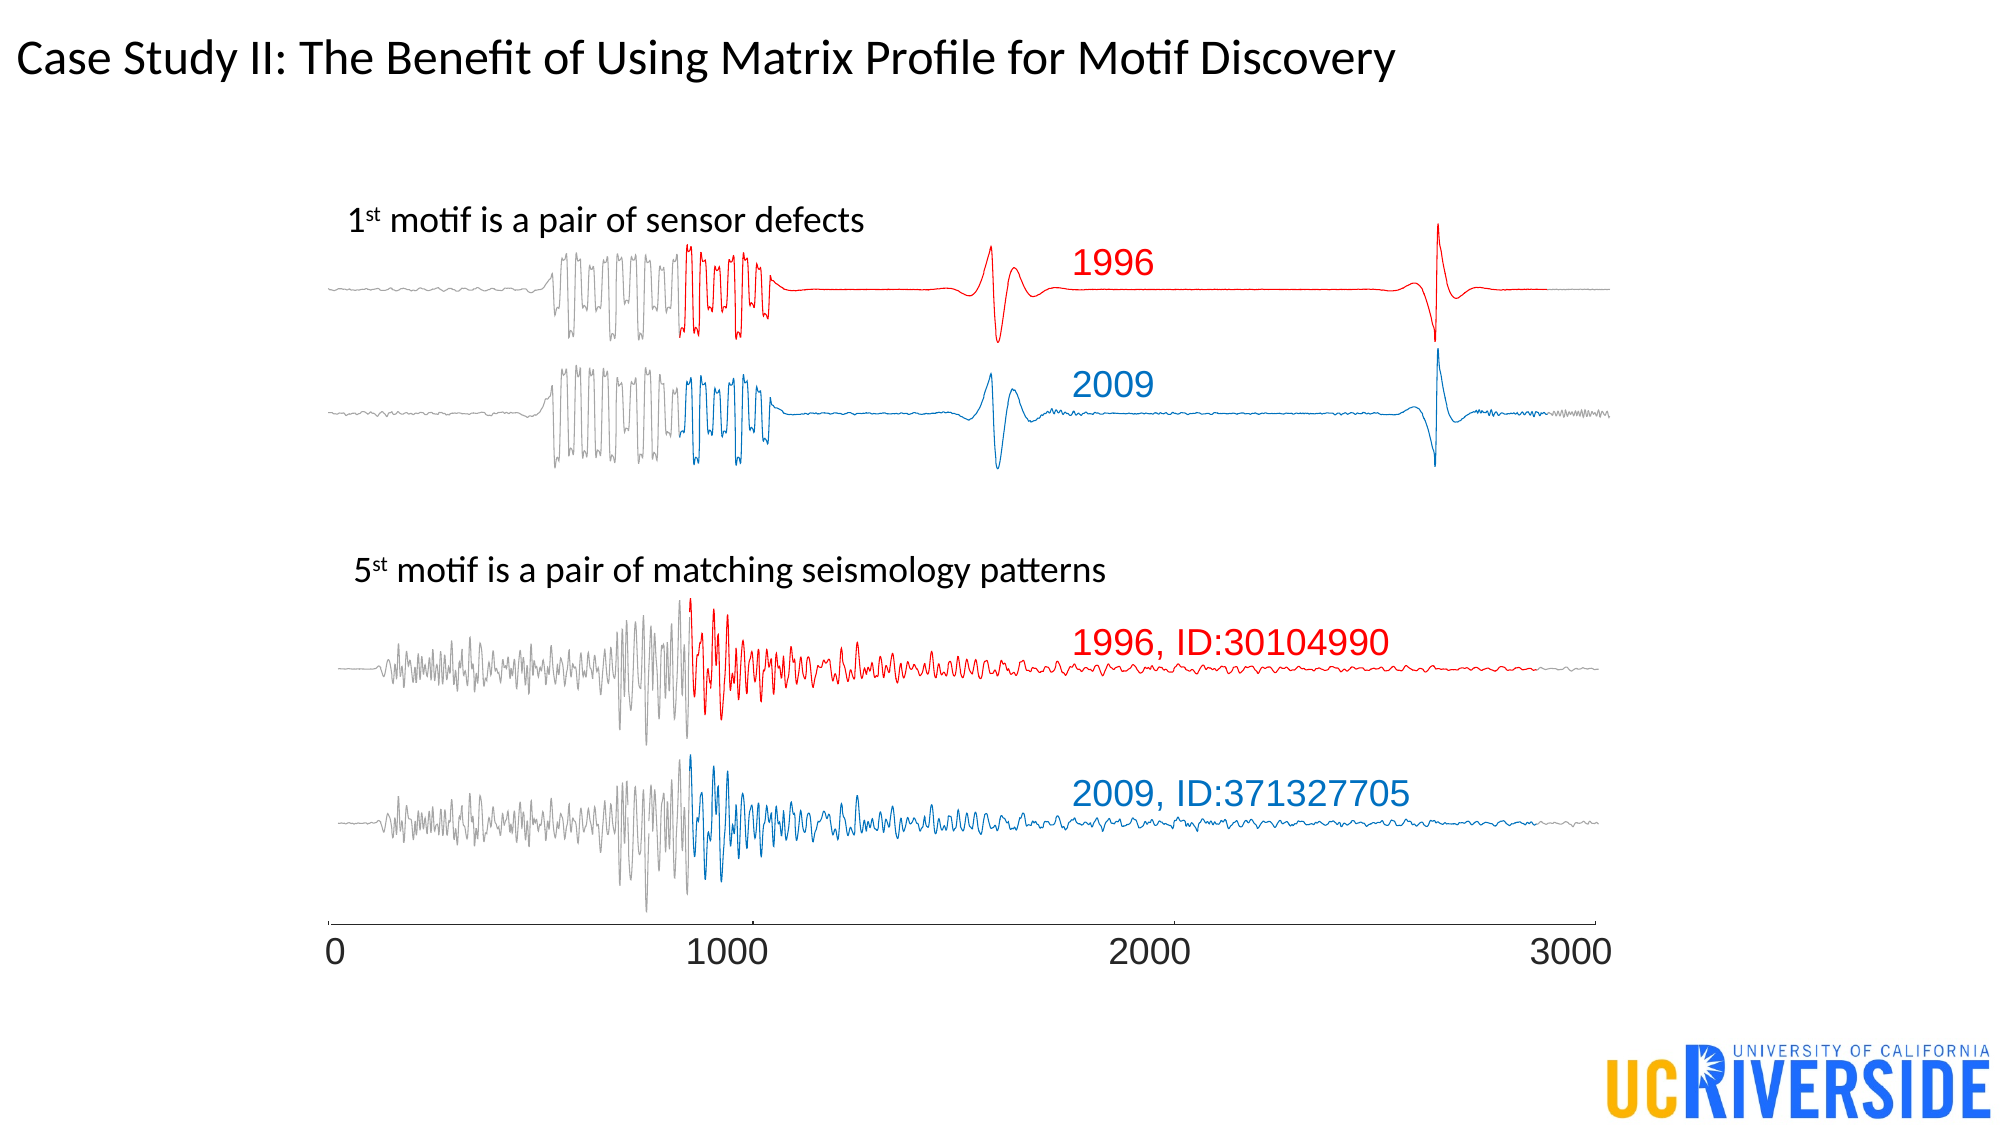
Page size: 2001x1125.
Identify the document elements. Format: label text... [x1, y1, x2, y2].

text_box 1st motif is a pair of sensor defects [331, 187, 979, 248]
text_box [660, 375, 680, 437]
text_box [1547, 410, 1569, 418]
text_box 0 [324, 926, 395, 972]
text_box [1526, 411, 1548, 417]
text_box [1464, 409, 1485, 417]
text_box [990, 246, 1011, 343]
text_box [452, 288, 473, 292]
text_box [742, 252, 763, 308]
text_box 1000 [685, 926, 836, 972]
text_box [660, 253, 680, 335]
text_box [411, 287, 432, 291]
text_box [679, 248, 701, 338]
text_box [473, 412, 494, 416]
text_box [639, 254, 660, 340]
text_box [1402, 283, 1424, 294]
text_box [618, 254, 640, 341]
text_box 2000 [1108, 926, 1252, 972]
text_box [535, 273, 557, 316]
text_box [370, 411, 392, 417]
text_box [1568, 409, 1589, 418]
text_box [577, 368, 597, 459]
text_box [700, 376, 722, 436]
text_box [1445, 397, 1465, 423]
text_box [1464, 287, 1485, 293]
text_box [762, 275, 783, 319]
text_box Case Study II: The Benefit of Using Matrix Profile for Motif Discovery [16, 31, 1544, 119]
text_box 3000 [1529, 926, 1618, 972]
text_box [338, 598, 1599, 746]
text_box [1030, 409, 1052, 422]
text_box [535, 385, 557, 469]
text_box [556, 252, 578, 338]
text_box [1051, 408, 1073, 416]
text_box 5st motif is a pair of matching seismology patterns [338, 537, 1175, 598]
text_box [391, 411, 411, 415]
text_box [742, 374, 763, 435]
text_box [338, 754, 1599, 894]
text_box [679, 377, 701, 465]
text_box [700, 252, 722, 312]
text_box [1072, 411, 1092, 416]
text_box [1030, 288, 1051, 297]
text_box [1445, 273, 1465, 299]
text_box 2009 [1071, 360, 1161, 406]
text_box [556, 365, 578, 461]
text_box [721, 378, 743, 466]
text_box [596, 368, 618, 463]
text_box [990, 373, 1011, 469]
text_box [762, 397, 784, 444]
text_box [639, 367, 661, 461]
text_box [432, 287, 453, 292]
text_box [1424, 223, 1446, 342]
text_box [1011, 267, 1031, 296]
text_box [1402, 406, 1424, 419]
text_box [969, 376, 990, 420]
text_box [969, 250, 990, 296]
text_box [1011, 388, 1031, 422]
text_box 1996 [1071, 237, 1161, 283]
text_box [515, 288, 535, 293]
text_box [328, 412, 350, 416]
text_box [1588, 410, 1610, 418]
text_box [473, 287, 494, 291]
text_box [596, 253, 618, 342]
text_box [721, 255, 743, 340]
text_box [515, 412, 535, 418]
picture [1596, 1038, 2000, 1125]
text_box [577, 259, 597, 312]
text_box [618, 377, 640, 464]
text_box [1424, 348, 1445, 467]
